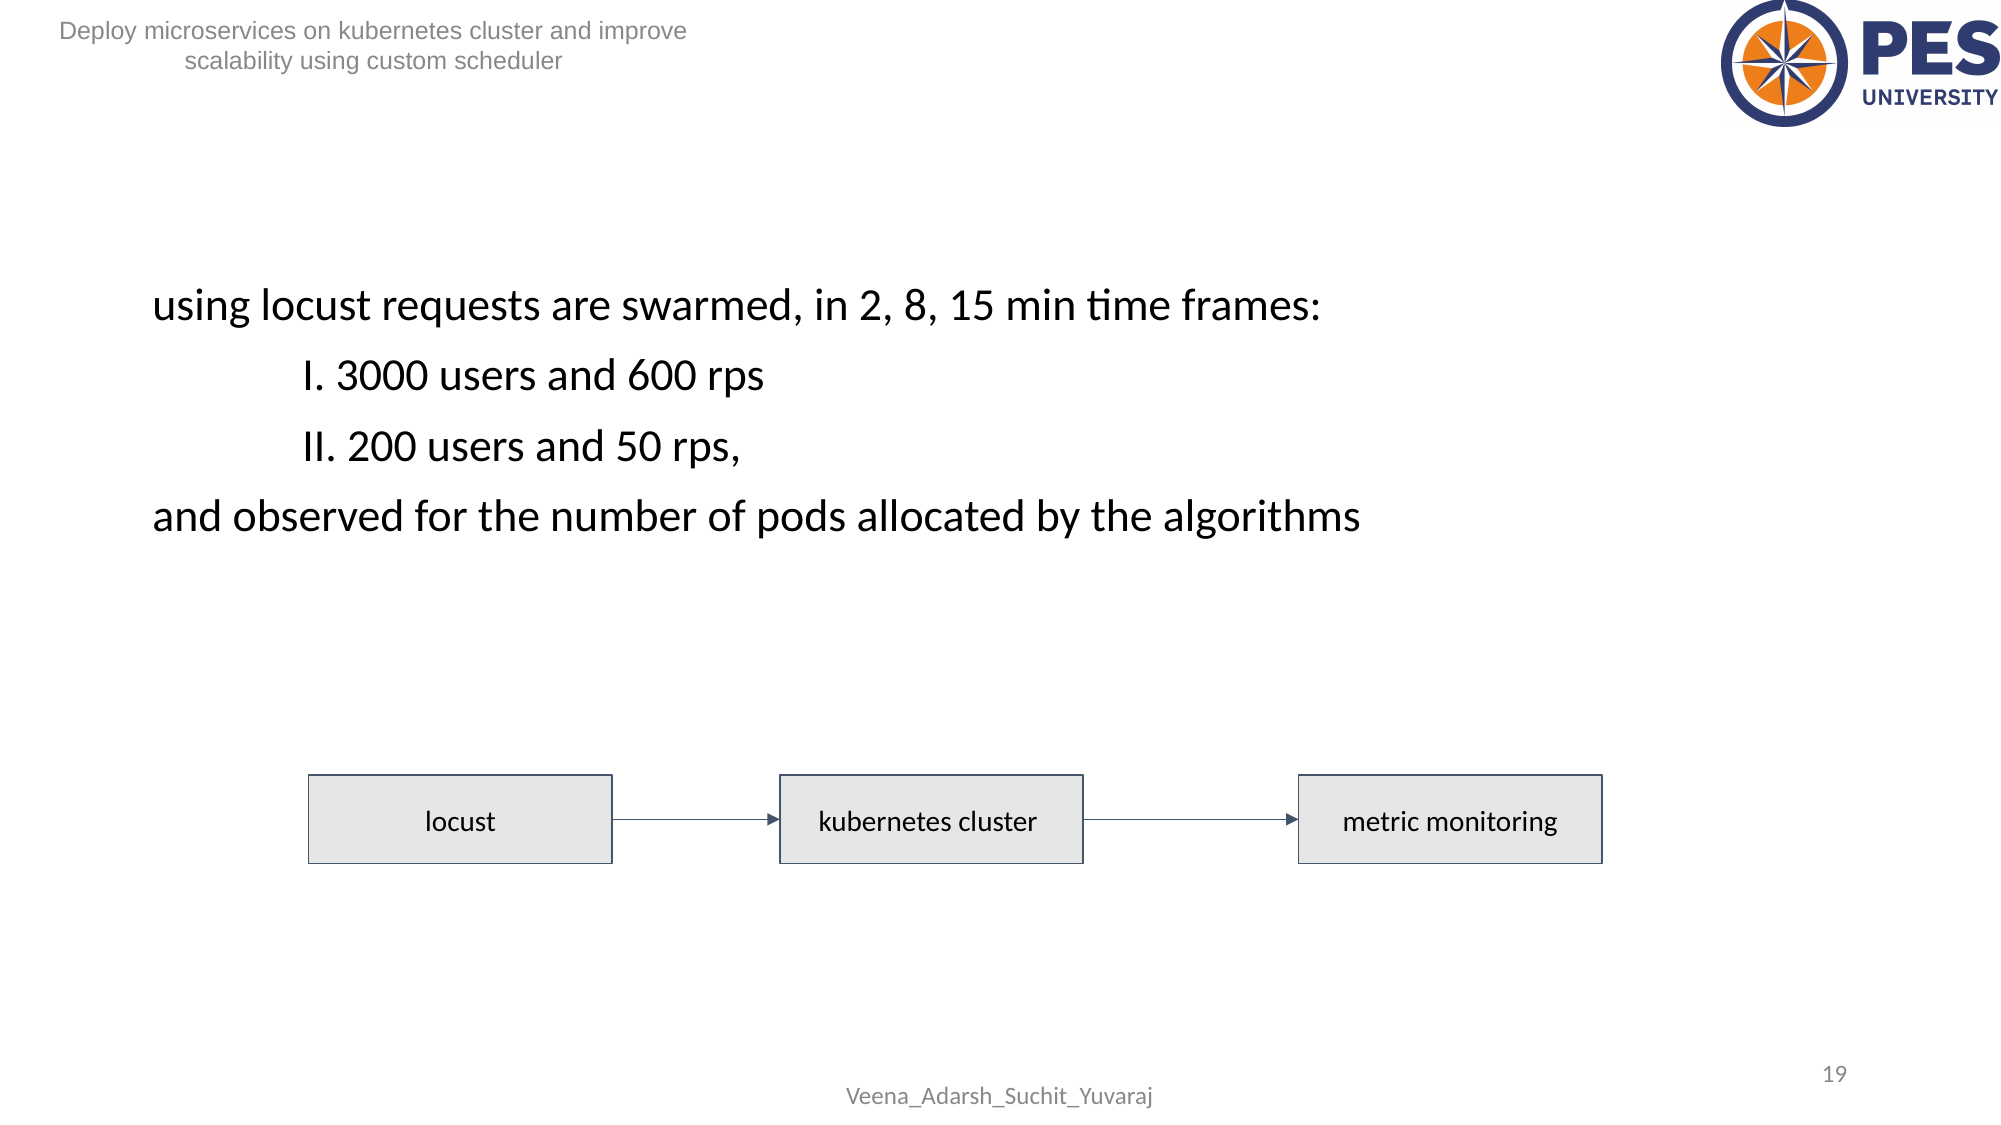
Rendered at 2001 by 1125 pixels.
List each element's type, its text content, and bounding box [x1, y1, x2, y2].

text_box metric monitoring [1298, 775, 1602, 864]
list using locust requests are swarmed, in 2, 8, 15 min time frames: I. 3000 users and 600 rps II. 200 users and 50 rps, and observed for the number of pods allocated by the algorithms [137, 127, 1863, 1014]
text_box kubernetes cluster [779, 775, 1084, 864]
text_box locust [308, 775, 613, 864]
picture [1721, 0, 2000, 127]
slide_number 19 [1412, 1042, 1863, 1103]
text_box Deploy microservices on kubernetes cluster and improve scalability using custom scheduler [0, 0, 748, 90]
text_box Veena_Adarsh_Suchit_Yuvaraj [753, 1064, 1247, 1125]
